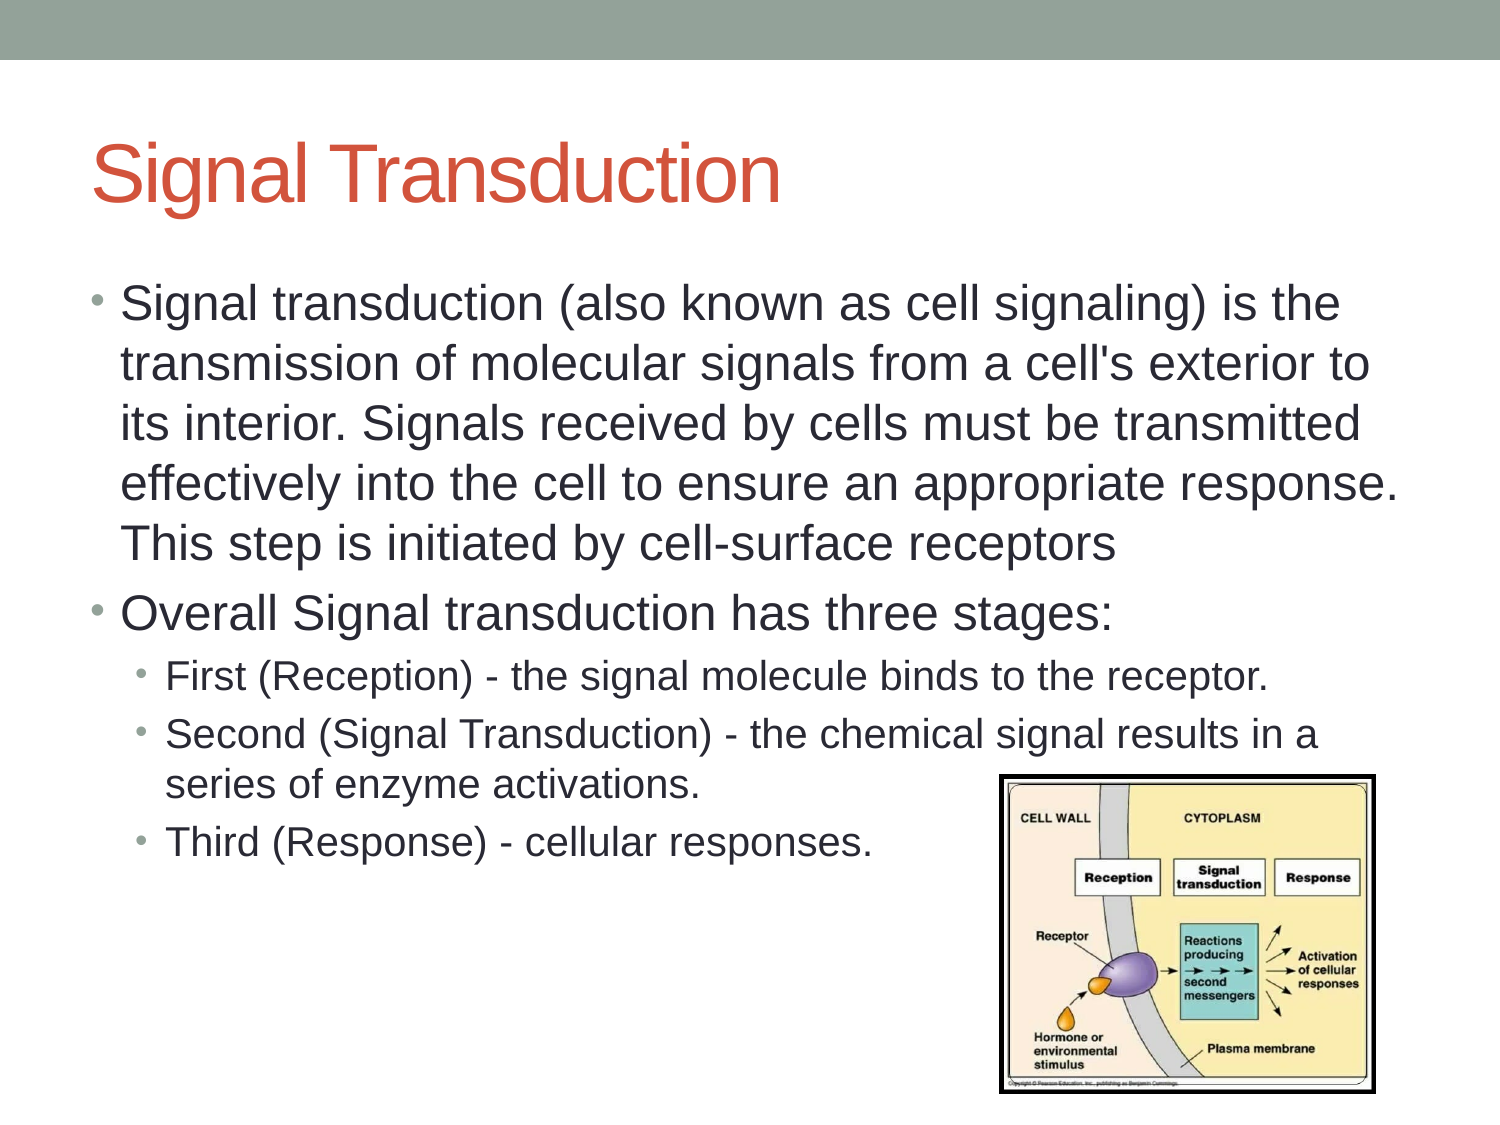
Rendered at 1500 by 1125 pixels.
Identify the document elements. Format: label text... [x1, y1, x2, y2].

title Signal Transduction [75, 87, 1425, 250]
picture [999, 774, 1376, 1095]
list Signal transduction (also known as cell signaling) is the transmission of molecular signals from a cell's exterior to its interior. Signals received by cells must be transmitted effectively into the cell to ensure an appropriate response. This step is initiated by cell-surface receptors Overall Signal transduction has three stages: First (Reception) - the signal molecule binds to the receptor. Second (Signal Transduction) - the chemical signal results in a series of enzyme activations. Third (Response) - cellular responses. [75, 262, 1425, 1063]
